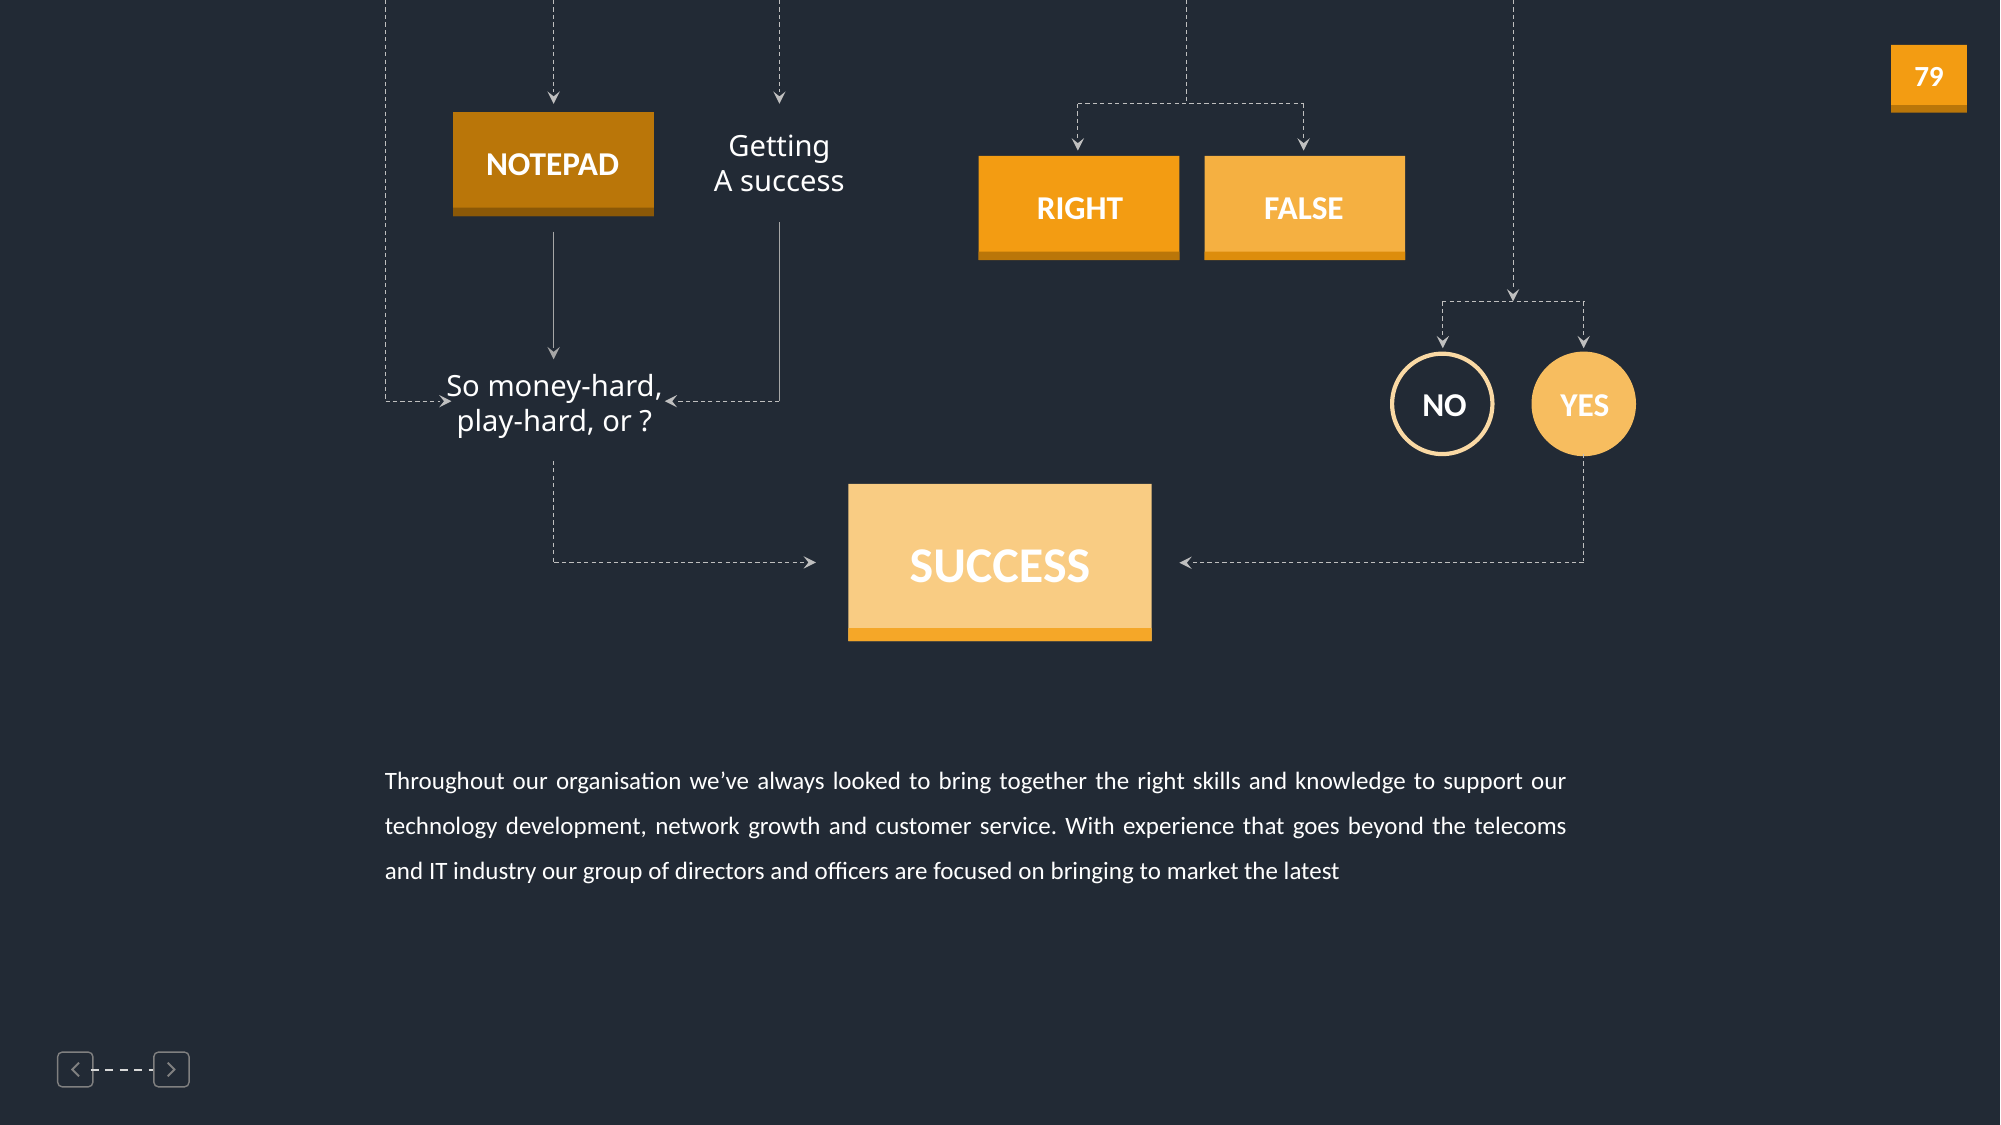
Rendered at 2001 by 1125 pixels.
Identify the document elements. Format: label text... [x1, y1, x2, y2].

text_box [1204, 155, 1406, 260]
text_box Getting A success [699, 119, 860, 205]
text_box Throughout our organisation we’ve always looked to bring together the right skills and knowledge to support our technology development, network growth and customer service. With experience that goes beyond the telecoms and IT industry our group of directors and officers are focused on bringing to market the latest [370, 742, 1584, 893]
text_box So money-hard, play-hard, or ? [431, 359, 678, 445]
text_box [1392, 353, 1493, 455]
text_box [453, 111, 654, 217]
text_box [1533, 353, 1634, 455]
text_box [978, 155, 1180, 260]
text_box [848, 483, 1152, 642]
